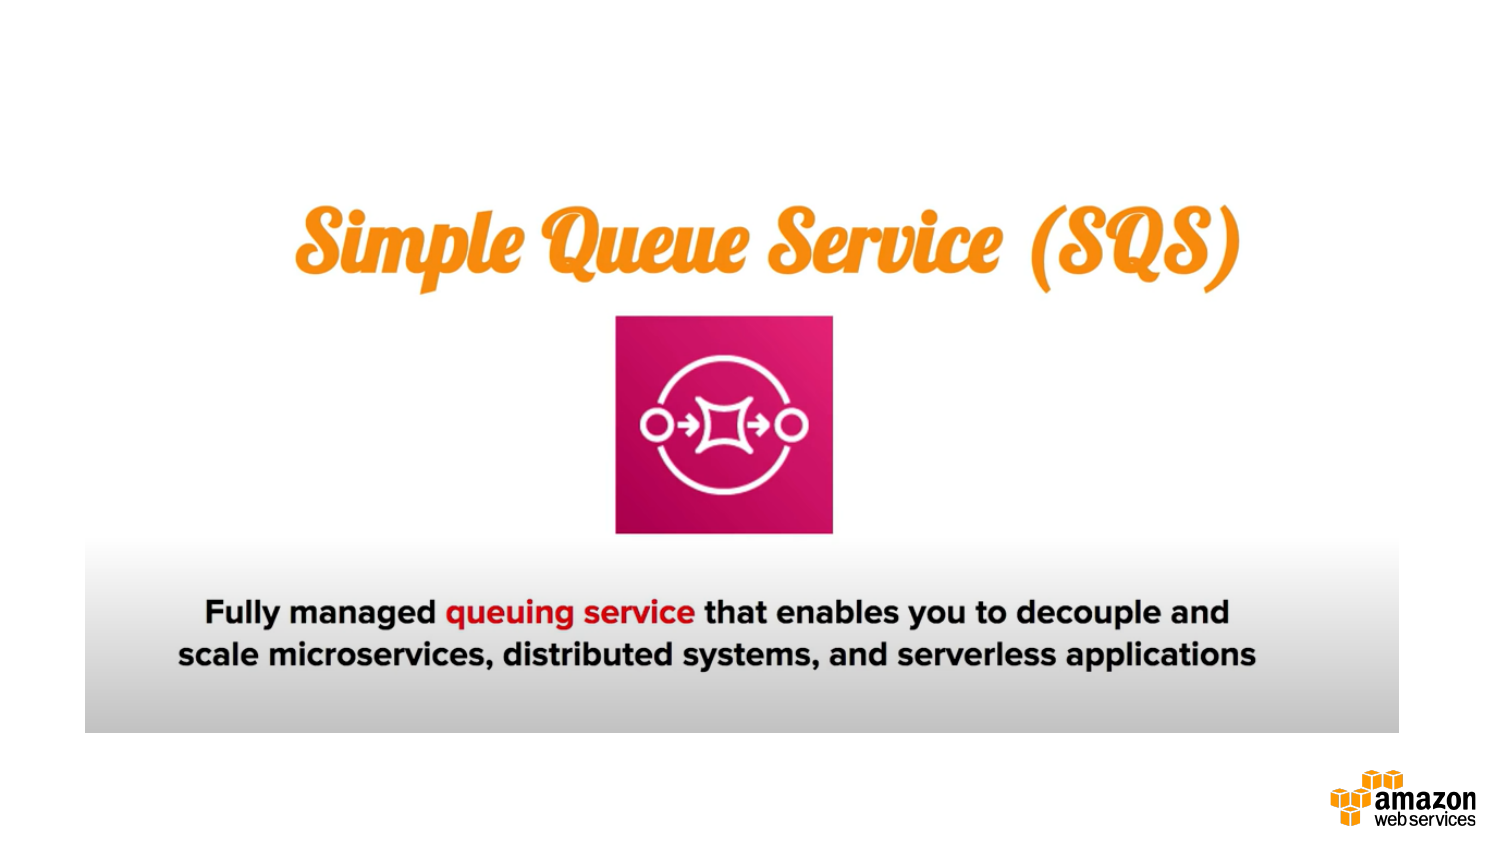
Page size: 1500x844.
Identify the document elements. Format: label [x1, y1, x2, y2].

picture [85, 80, 1399, 733]
